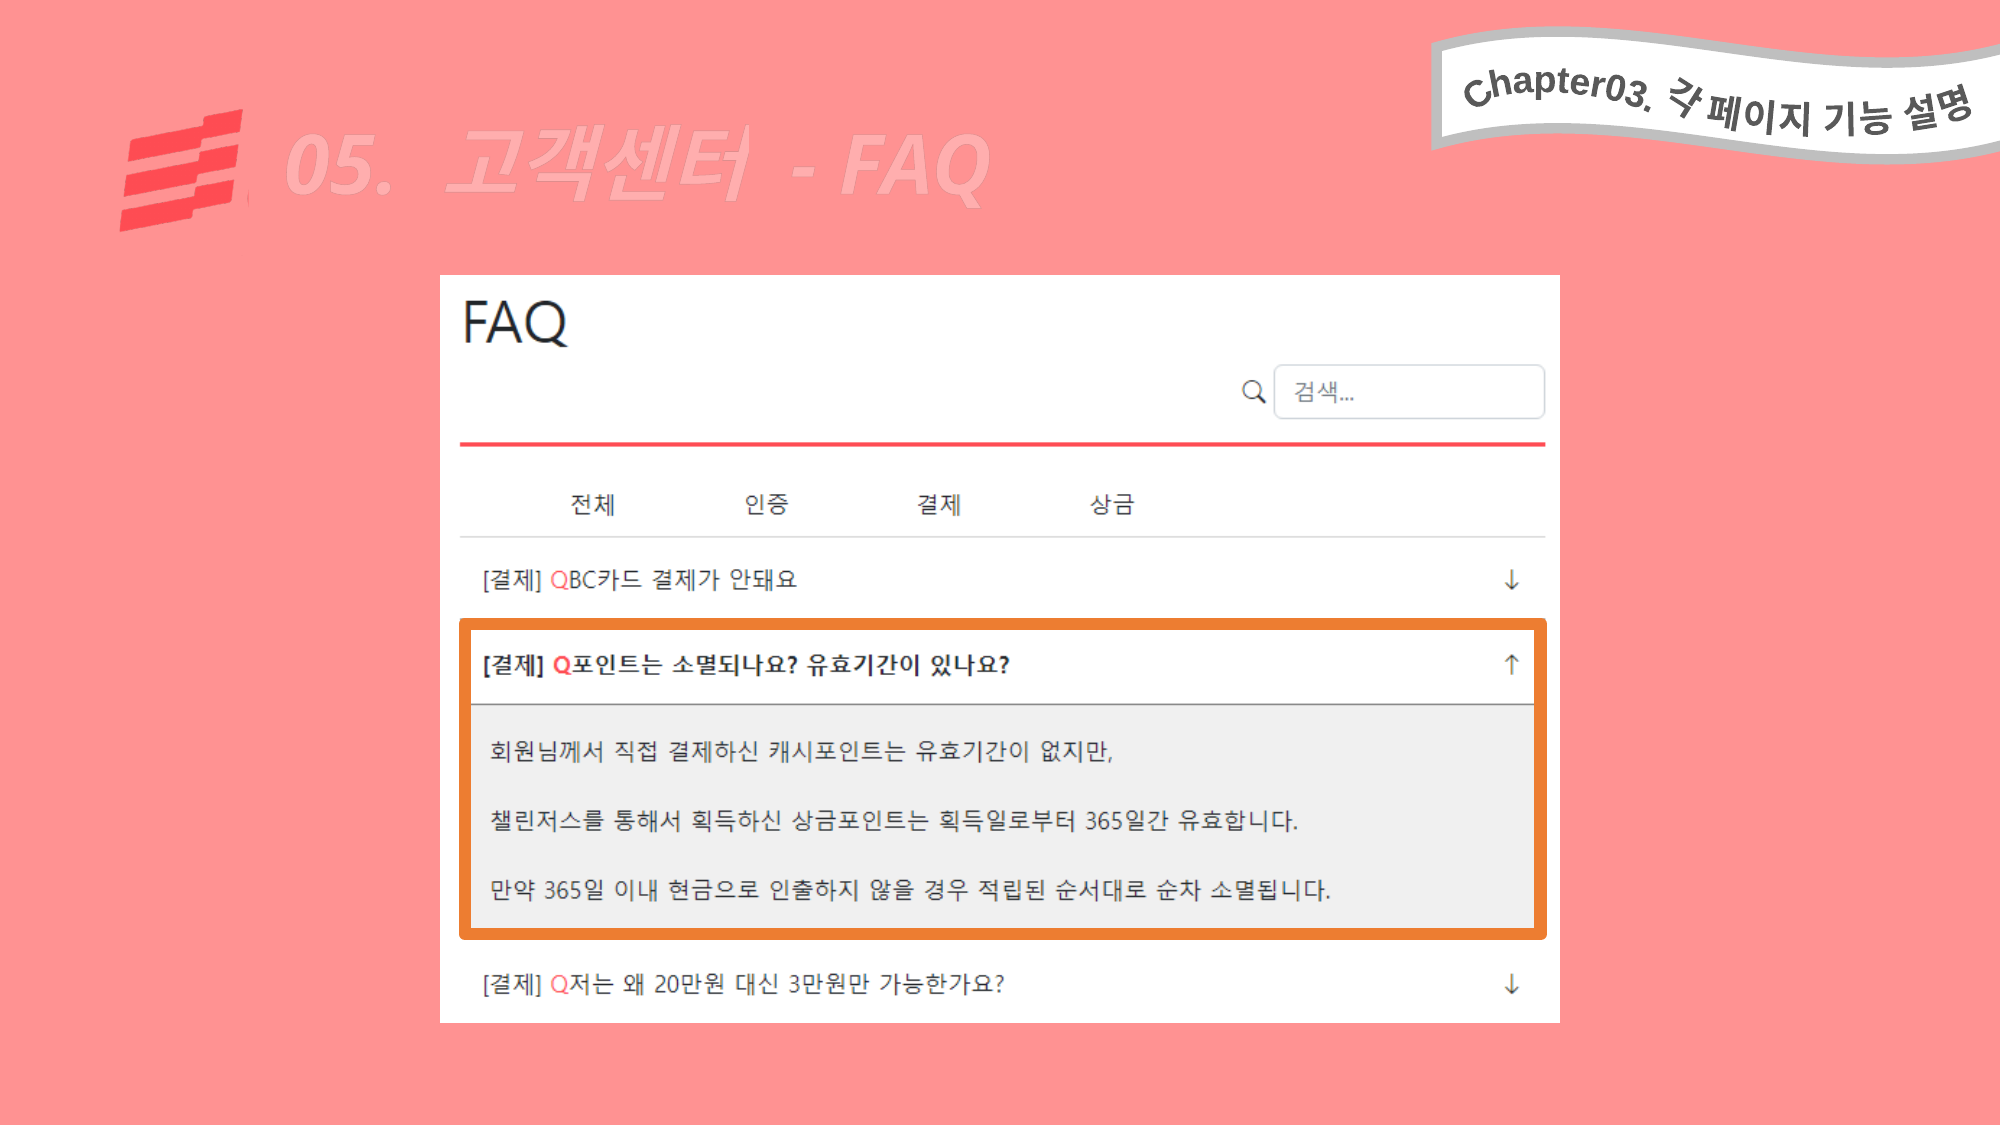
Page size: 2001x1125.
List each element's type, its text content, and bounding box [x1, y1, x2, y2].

picture [440, 275, 1560, 1023]
picture [119, 109, 249, 256]
text_box [1435, 30, 2000, 161]
title 05. 고객센터 - FAQ [268, 76, 1863, 258]
